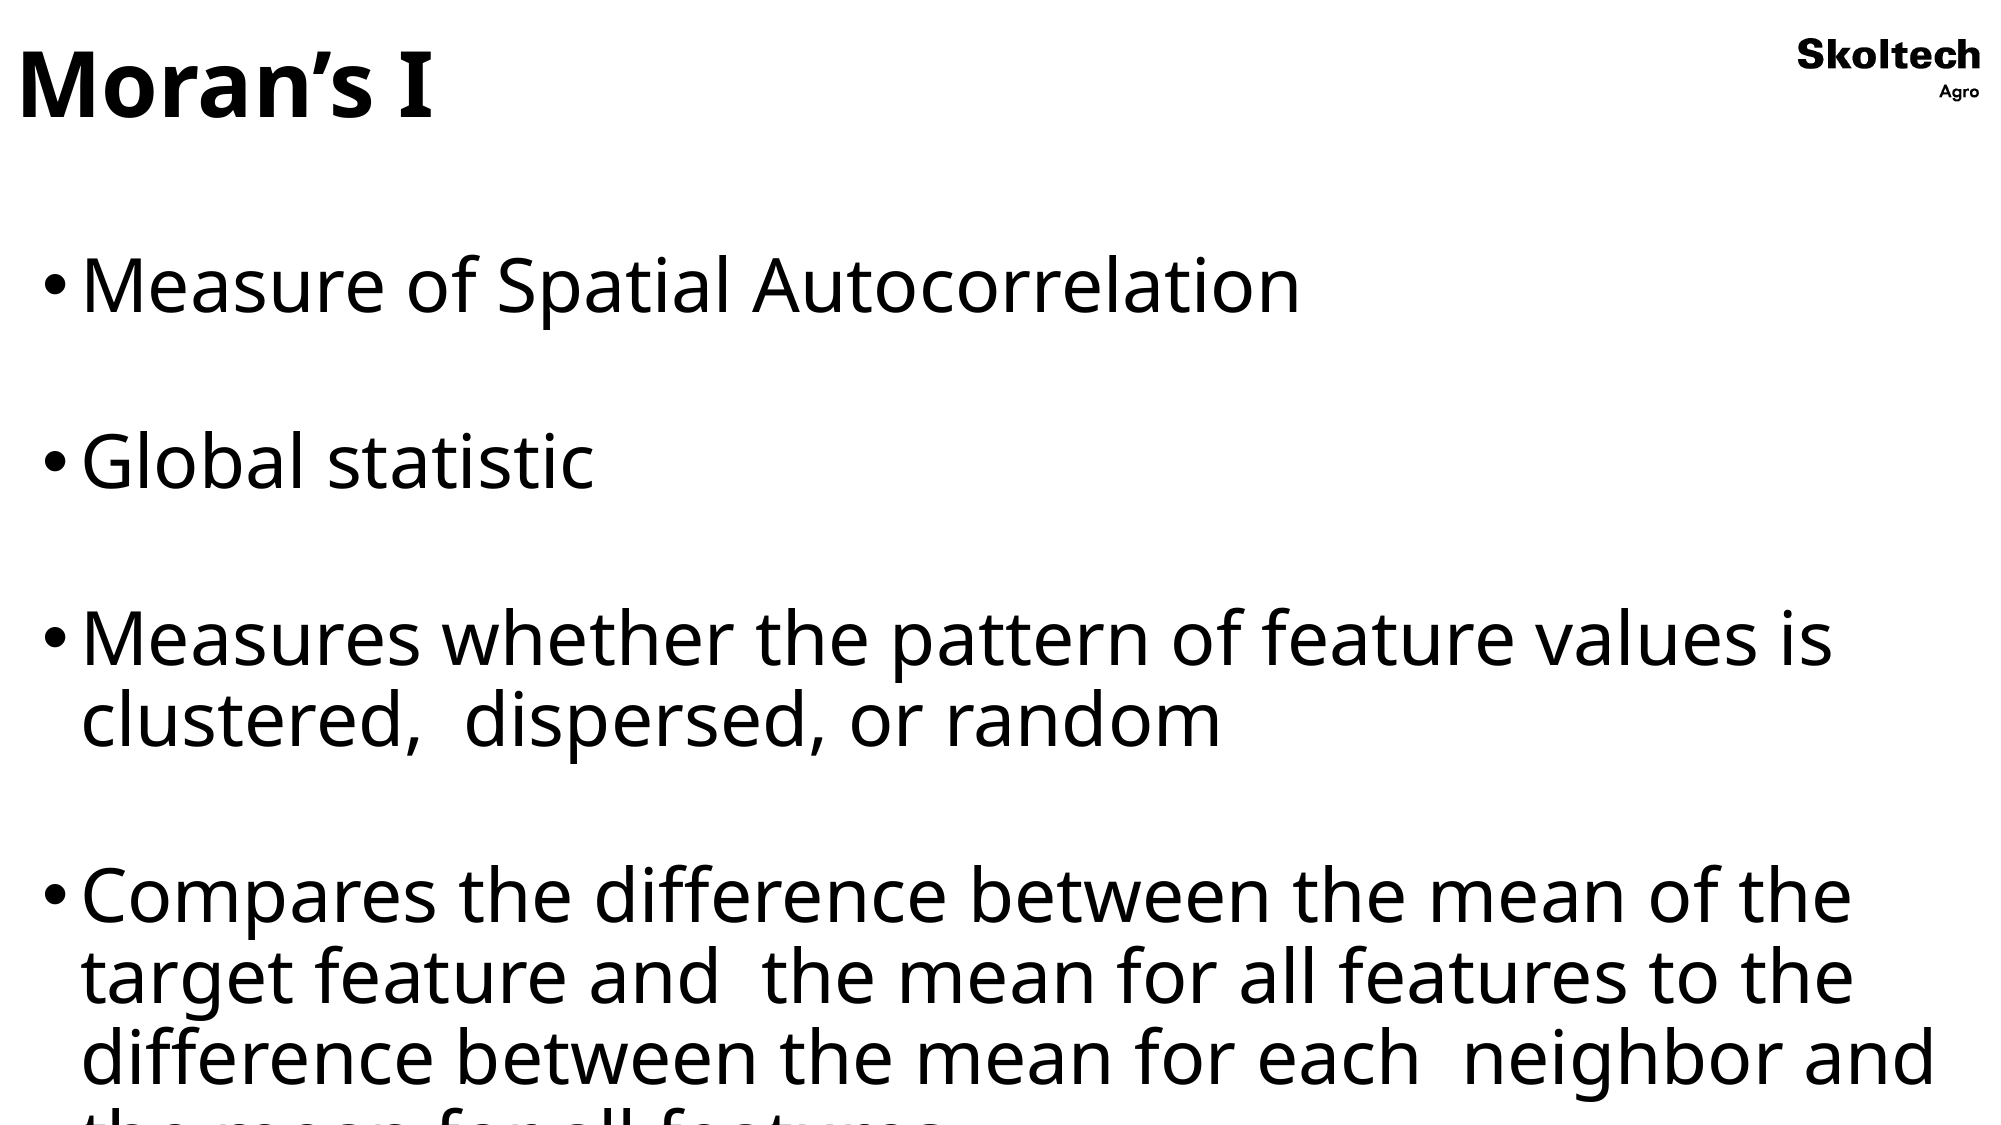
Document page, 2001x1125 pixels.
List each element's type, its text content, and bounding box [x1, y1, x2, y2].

list Measure of Spatial Autocorrelation Global statistic Measures whether the pattern of feature values is clustered, dispersed, or random Compares the difference between the mean of the target feature and the mean for all features to the difference between the mean for each neighbor and the mean for all features [27, 240, 1973, 1014]
title Moran’s I [0, 0, 1946, 175]
picture [1946, 20, 1985, 116]
